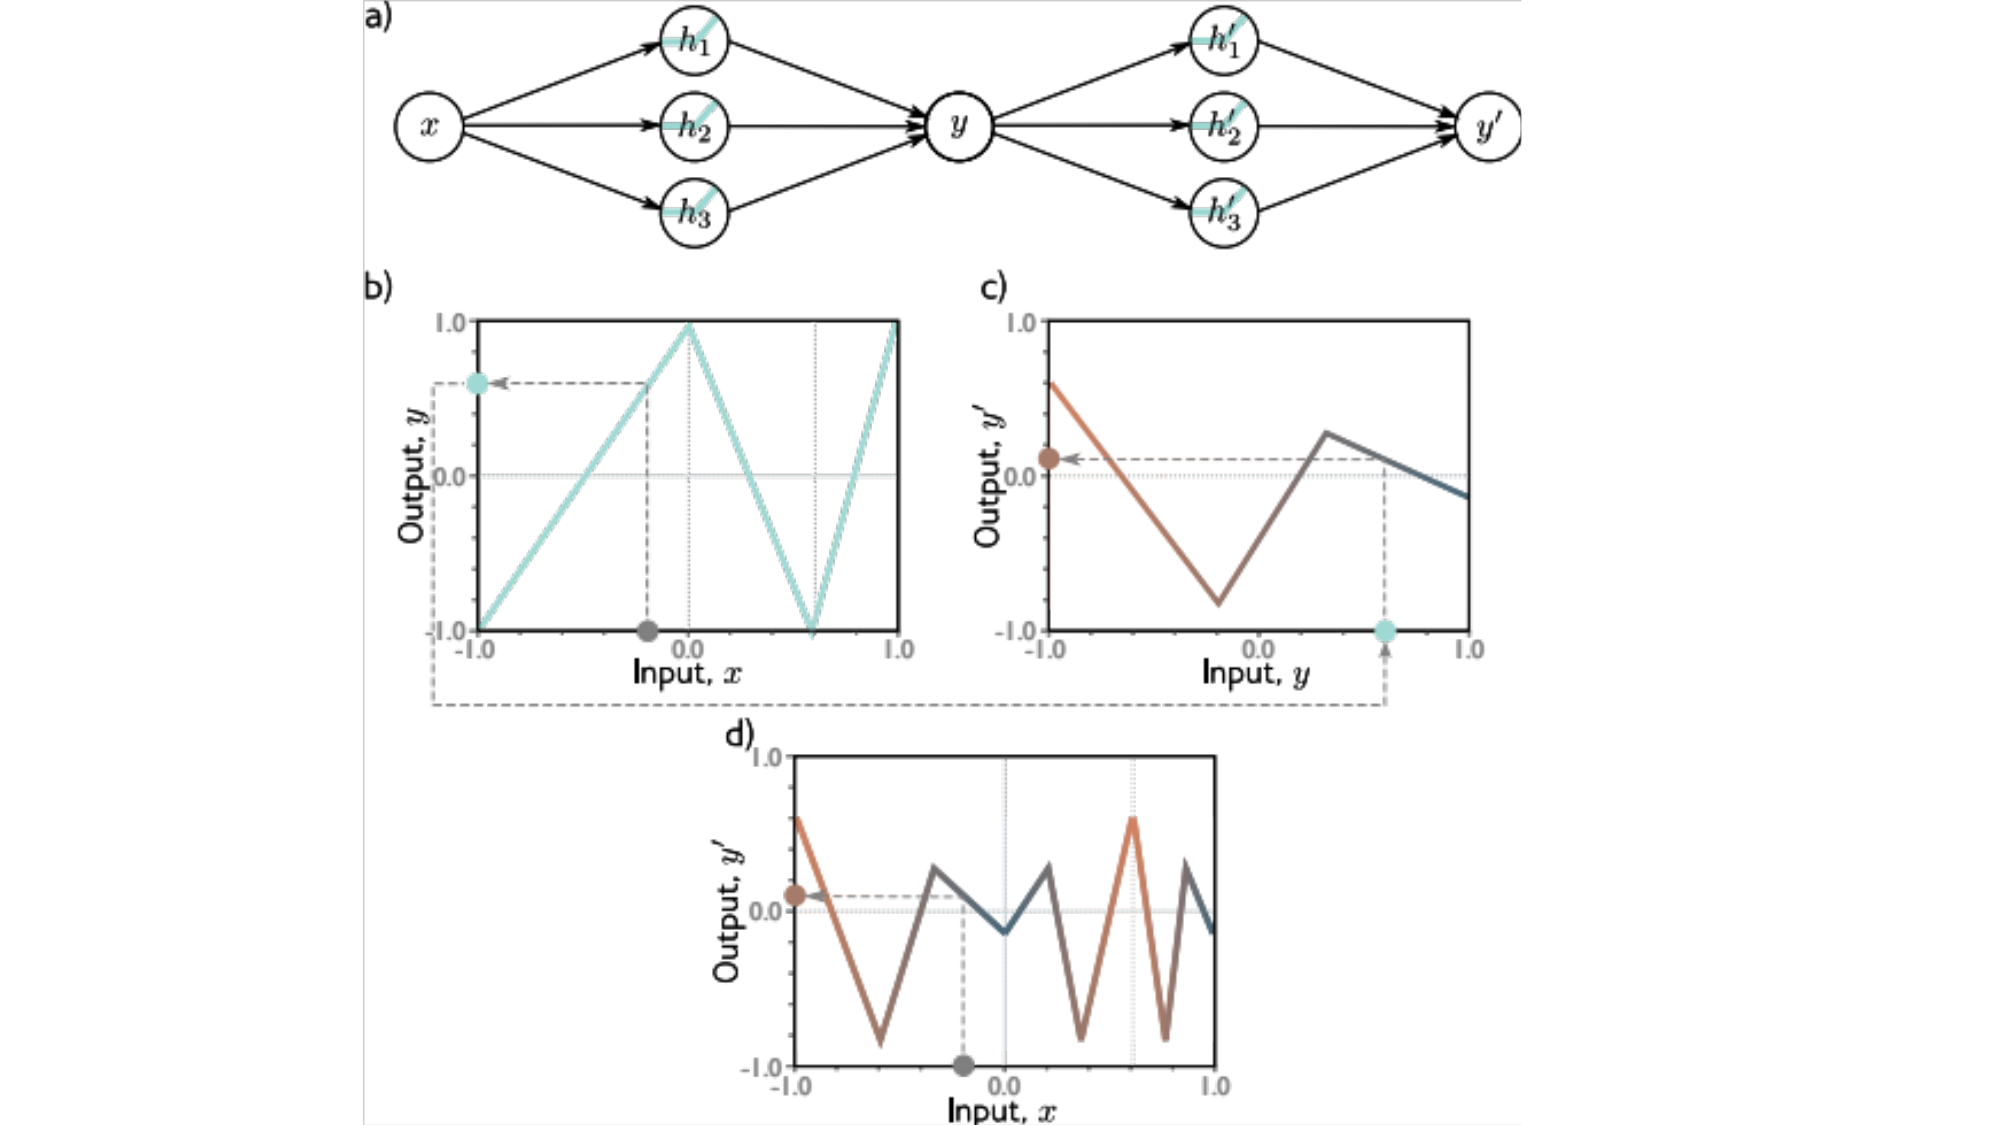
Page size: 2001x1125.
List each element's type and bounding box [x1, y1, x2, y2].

picture [362, 0, 1522, 1125]
